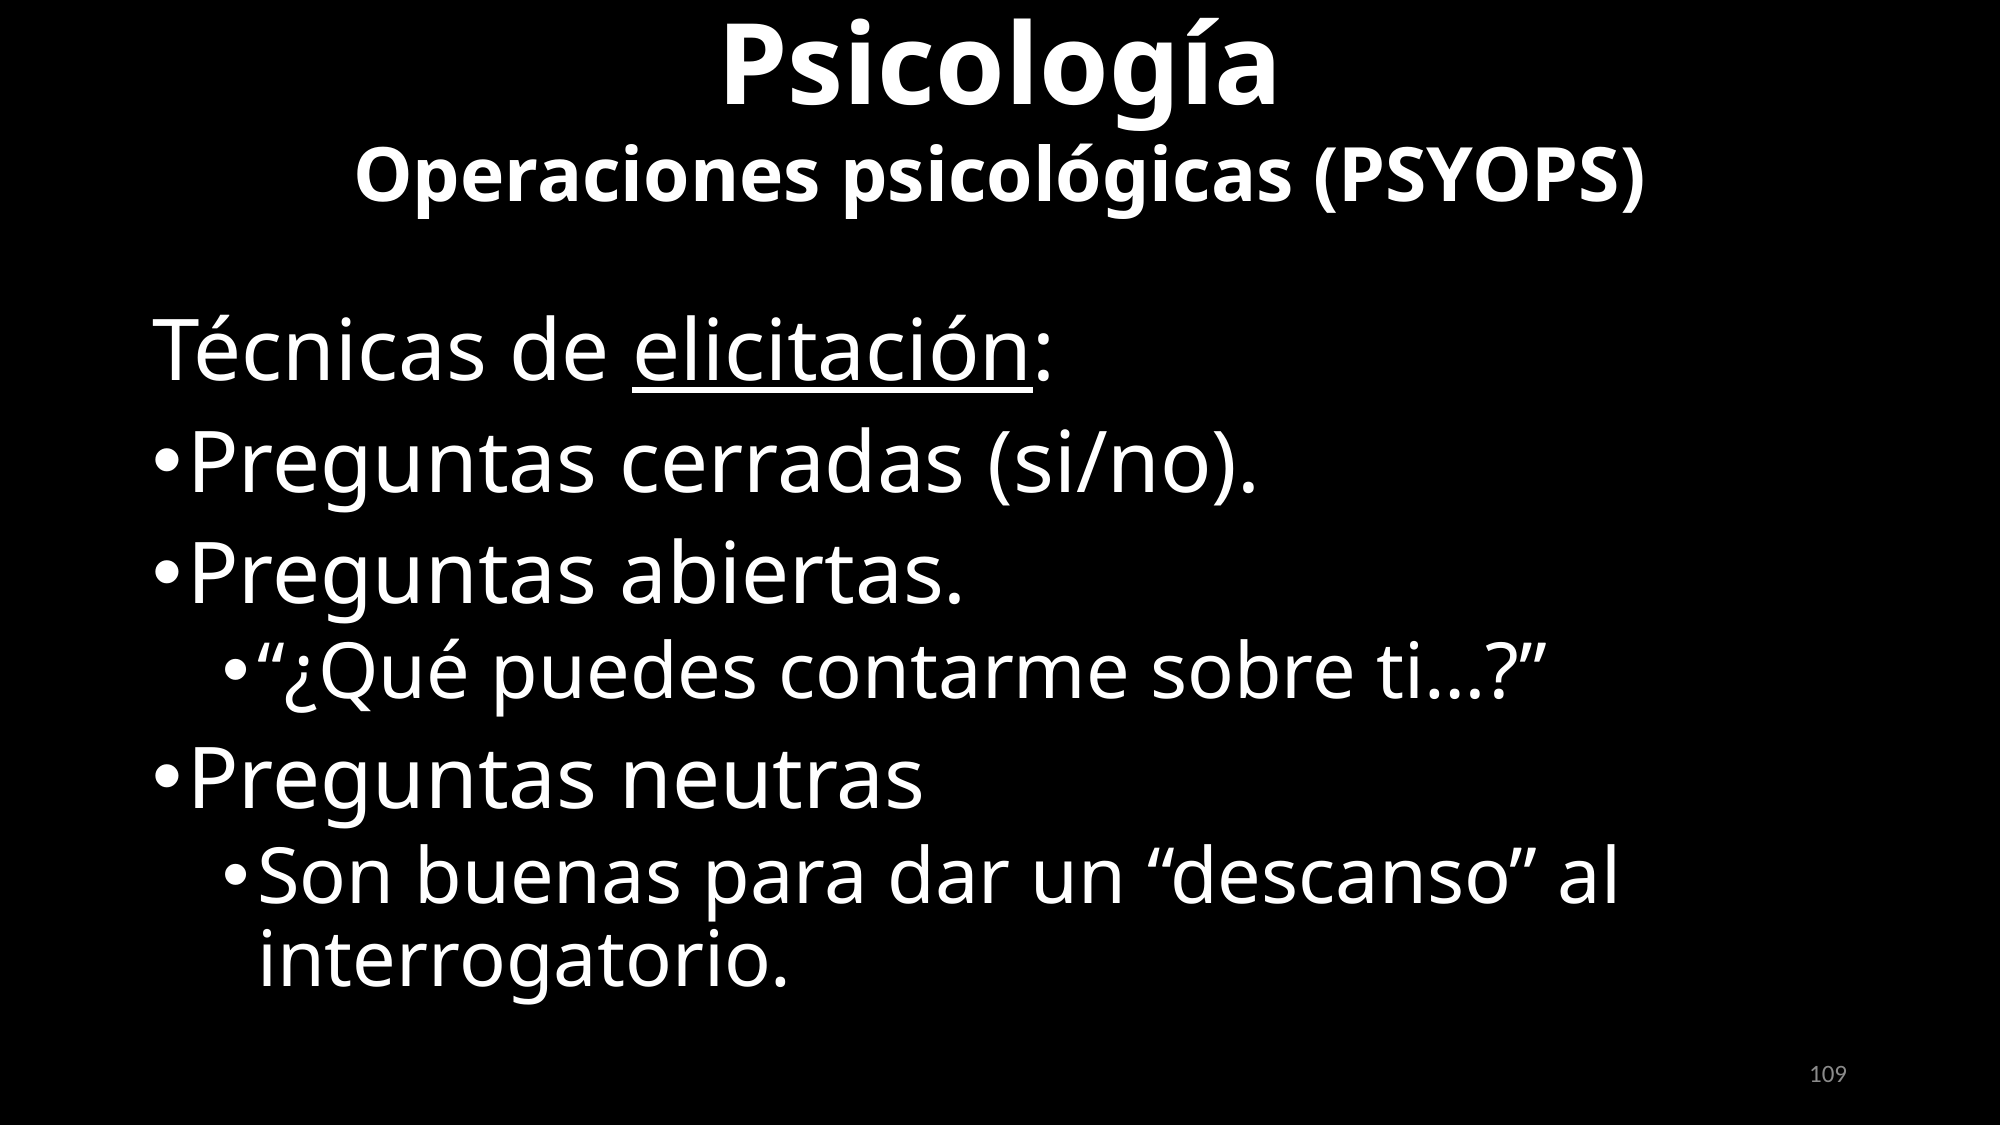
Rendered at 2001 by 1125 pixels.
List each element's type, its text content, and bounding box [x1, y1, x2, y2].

slide_number 109 [1412, 1042, 1863, 1103]
text_box Psicología Operaciones psicológicas (PSYOPS) [0, 0, 2000, 315]
list Técnicas de elicitación: Preguntas cerradas (si/no). Preguntas abiertas. “¿Qué puedes contarme sobre ti…?” Preguntas neutras Son buenas para dar un “descanso” al interrogatorio. [137, 315, 1863, 1014]
